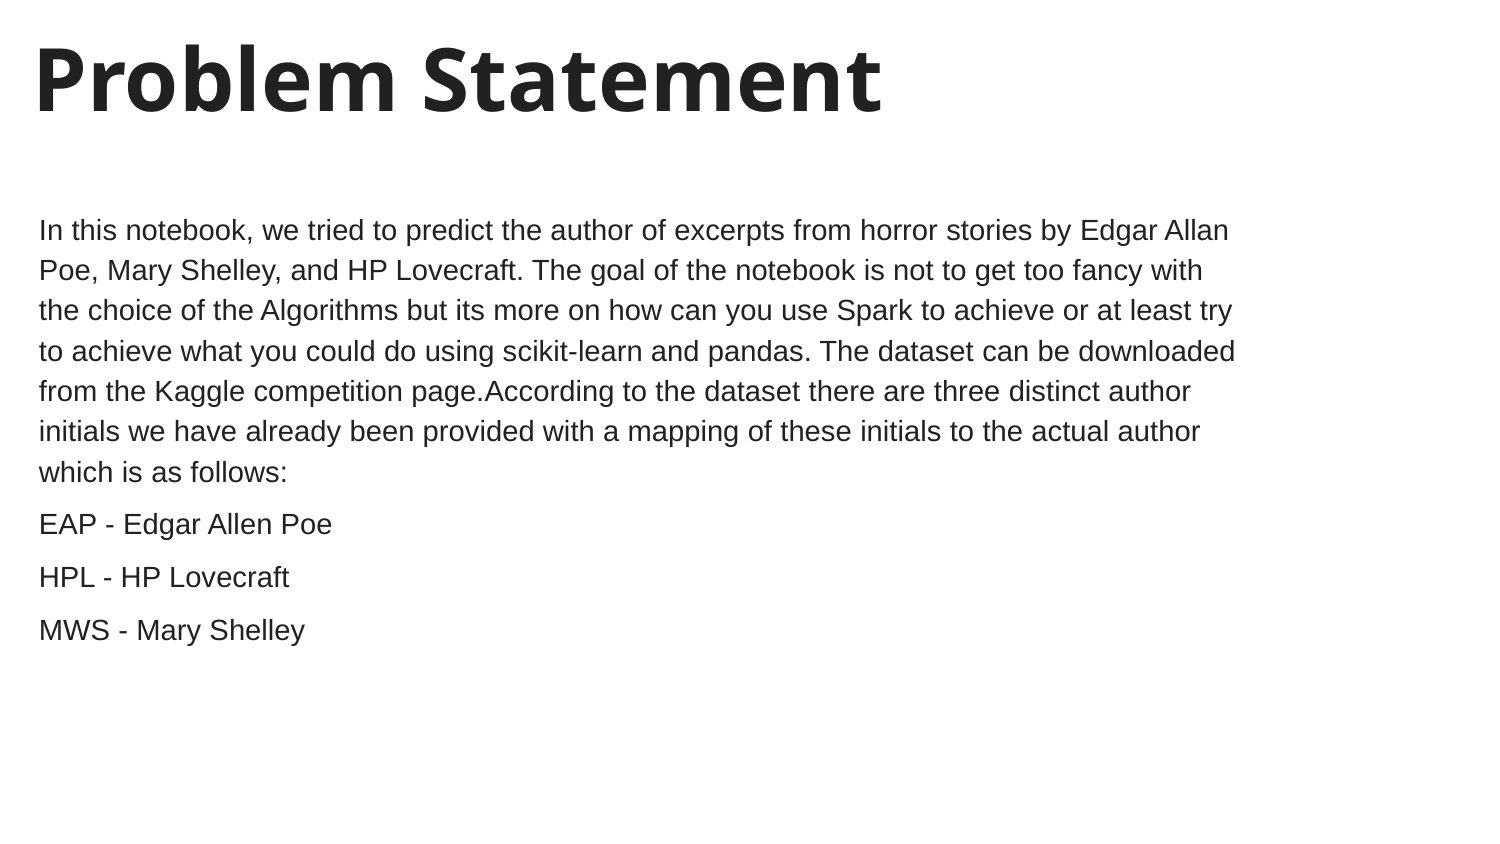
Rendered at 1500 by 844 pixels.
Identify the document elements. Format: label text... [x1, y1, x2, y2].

title Problem Statement [17, 9, 1171, 174]
list In this notebook, we tried to predict the author of excerpts from horror stories by Edgar Allan Poe, Mary Shelley, and HP Lovecraft. The goal of the notebook is not to get too fancy with the choice of the Algorithms but its more on how can you use Spark to achieve or at least try to achieve what you could do using scikit-learn and pandas. The dataset can be downloaded from the Kaggle competition page.According to the dataset there are three distinct author initials we have already been provided with a mapping of these initials to the actual author which is as follows: EAP - Edgar Allen Poe HPL - HP Lovecraft MWS - Mary Shelley [23, 190, 1261, 822]
